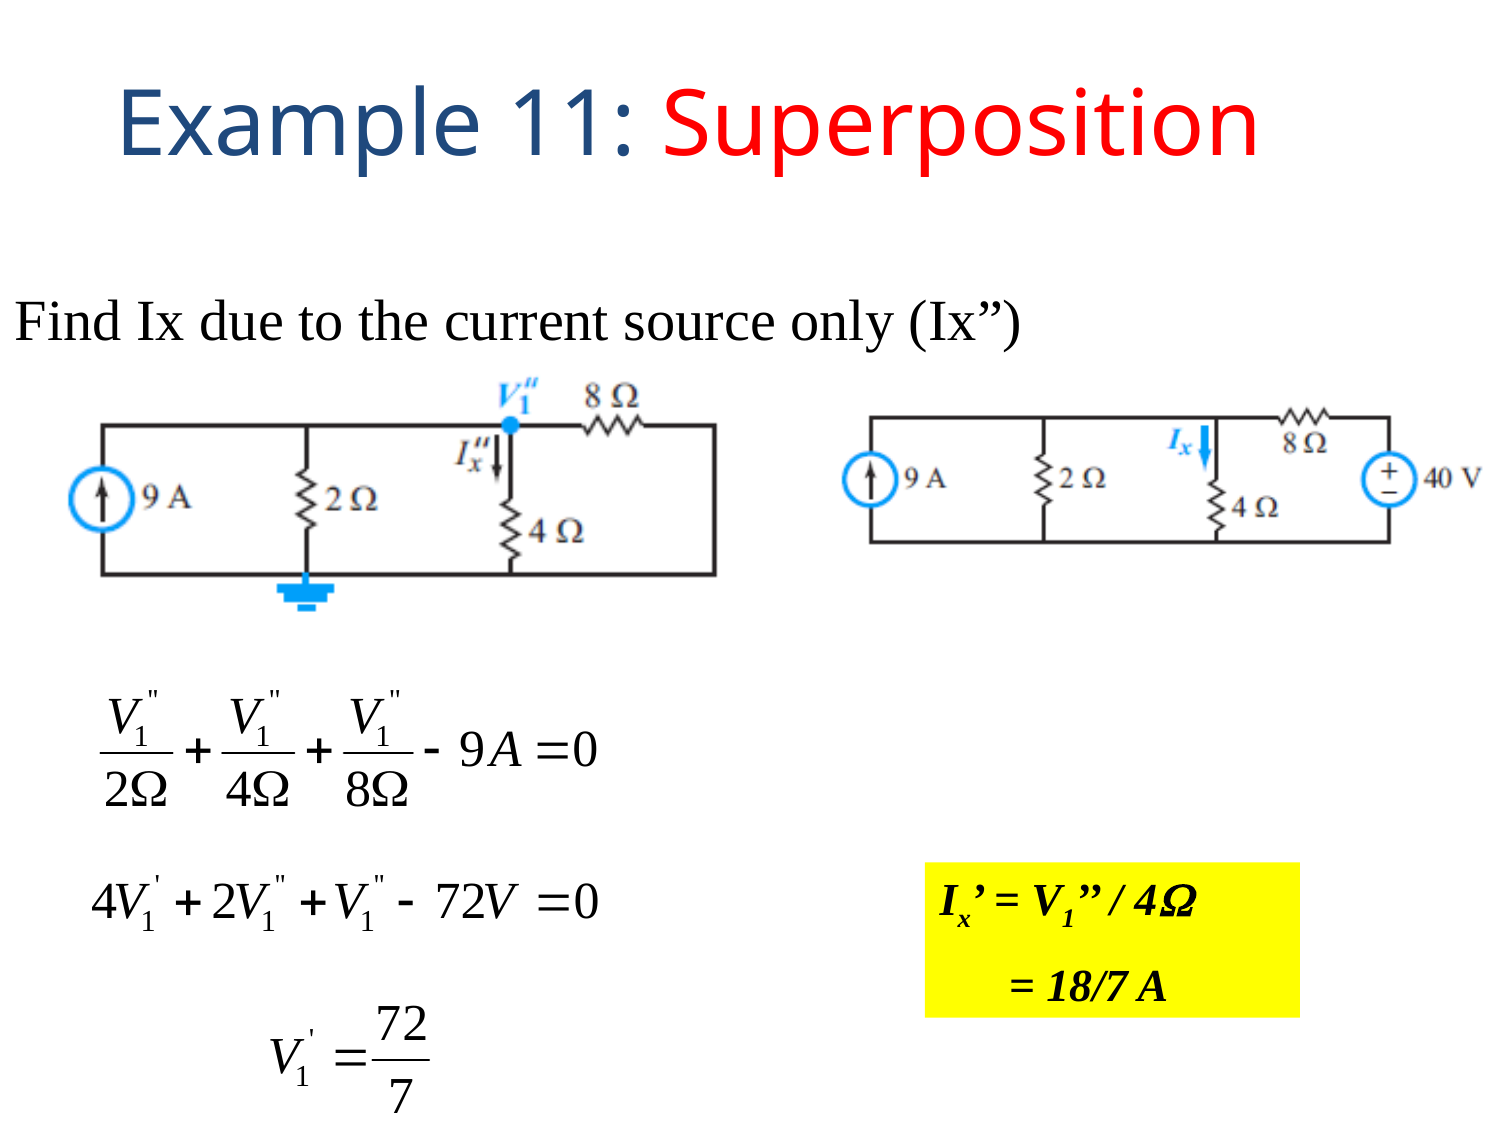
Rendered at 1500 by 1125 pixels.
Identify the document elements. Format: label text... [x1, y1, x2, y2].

text_box Ix’ = V1’’ / 4W = 18/7 A [924, 862, 1300, 1018]
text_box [91, 674, 609, 819]
picture [824, 387, 1500, 567]
title Example 11: Superposition [100, 37, 1438, 200]
text_box Find Ix due to the current source only (Ix”) [0, 275, 1038, 360]
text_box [82, 862, 609, 941]
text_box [264, 990, 439, 1125]
picture [37, 362, 738, 629]
